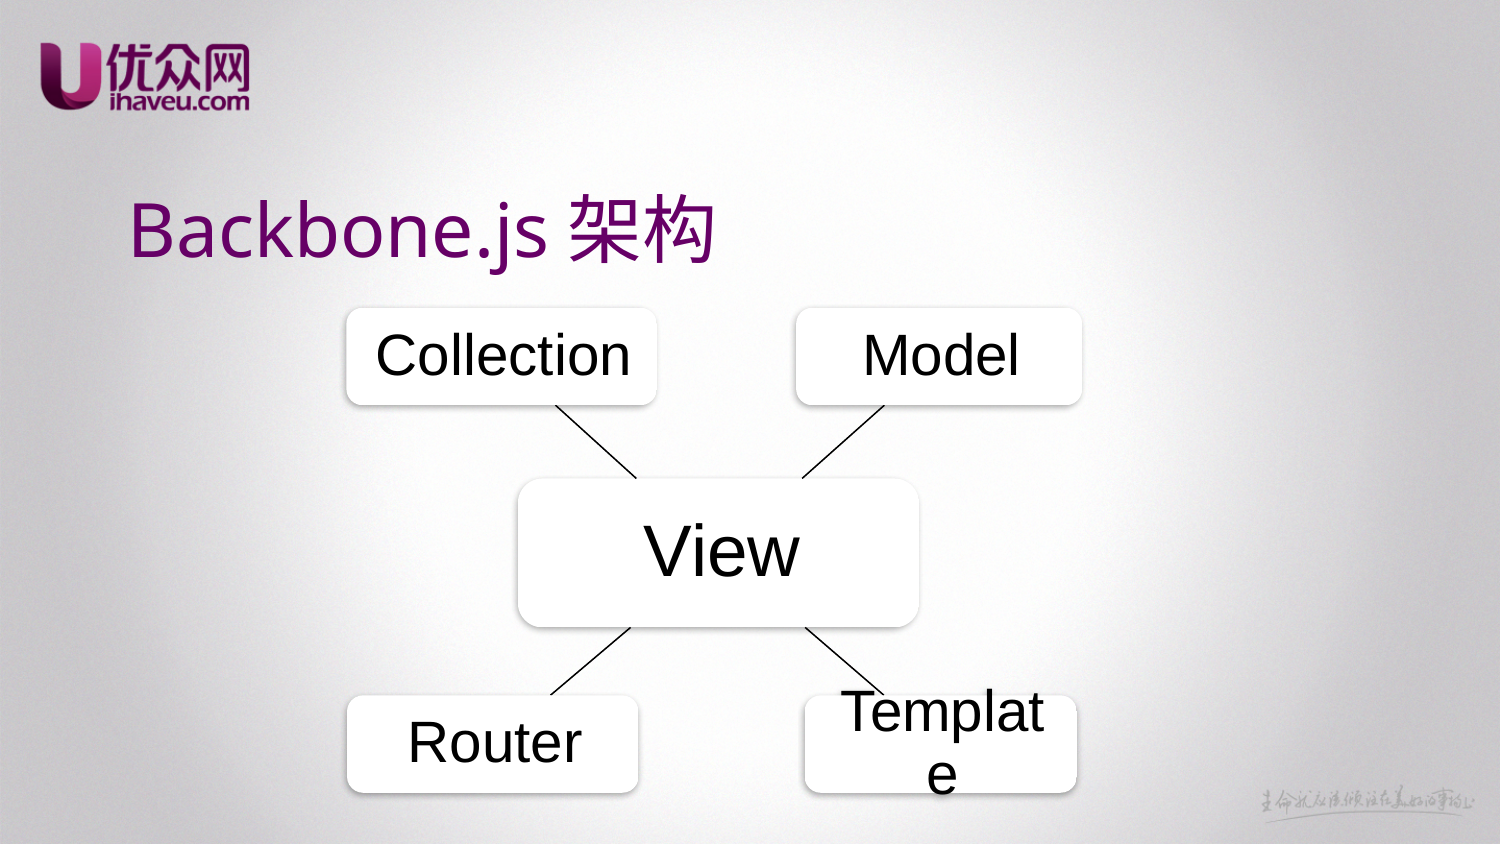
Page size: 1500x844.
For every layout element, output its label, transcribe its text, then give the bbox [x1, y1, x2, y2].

picture [0, 0, 1500, 844]
title Backbone.js架构 [75, 147, 1425, 288]
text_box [126, 307, 1297, 793]
